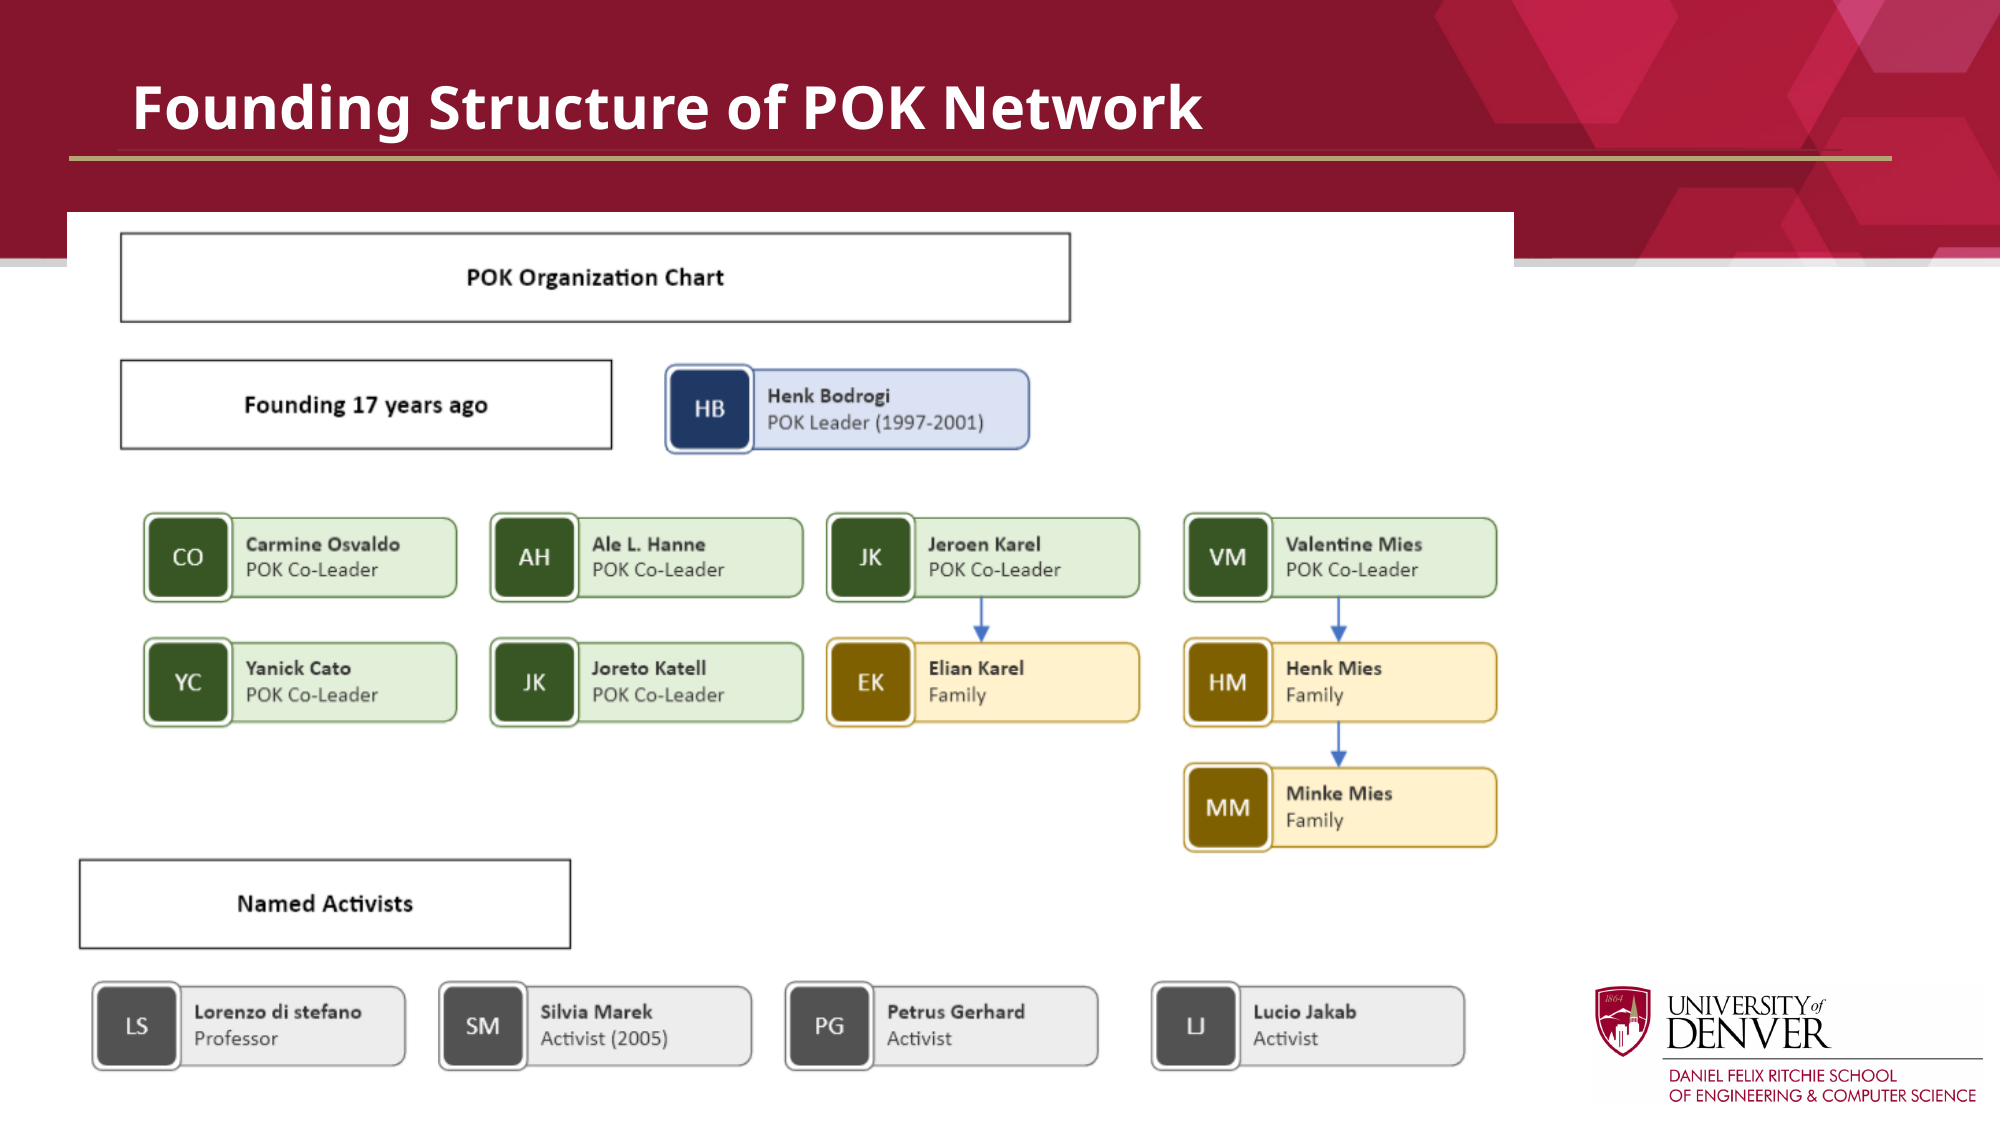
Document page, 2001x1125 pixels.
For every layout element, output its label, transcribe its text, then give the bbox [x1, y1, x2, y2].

title Founding Structure of POK Network [116, 62, 1842, 150]
picture [1592, 984, 1983, 1105]
picture [0, 0, 2000, 1089]
